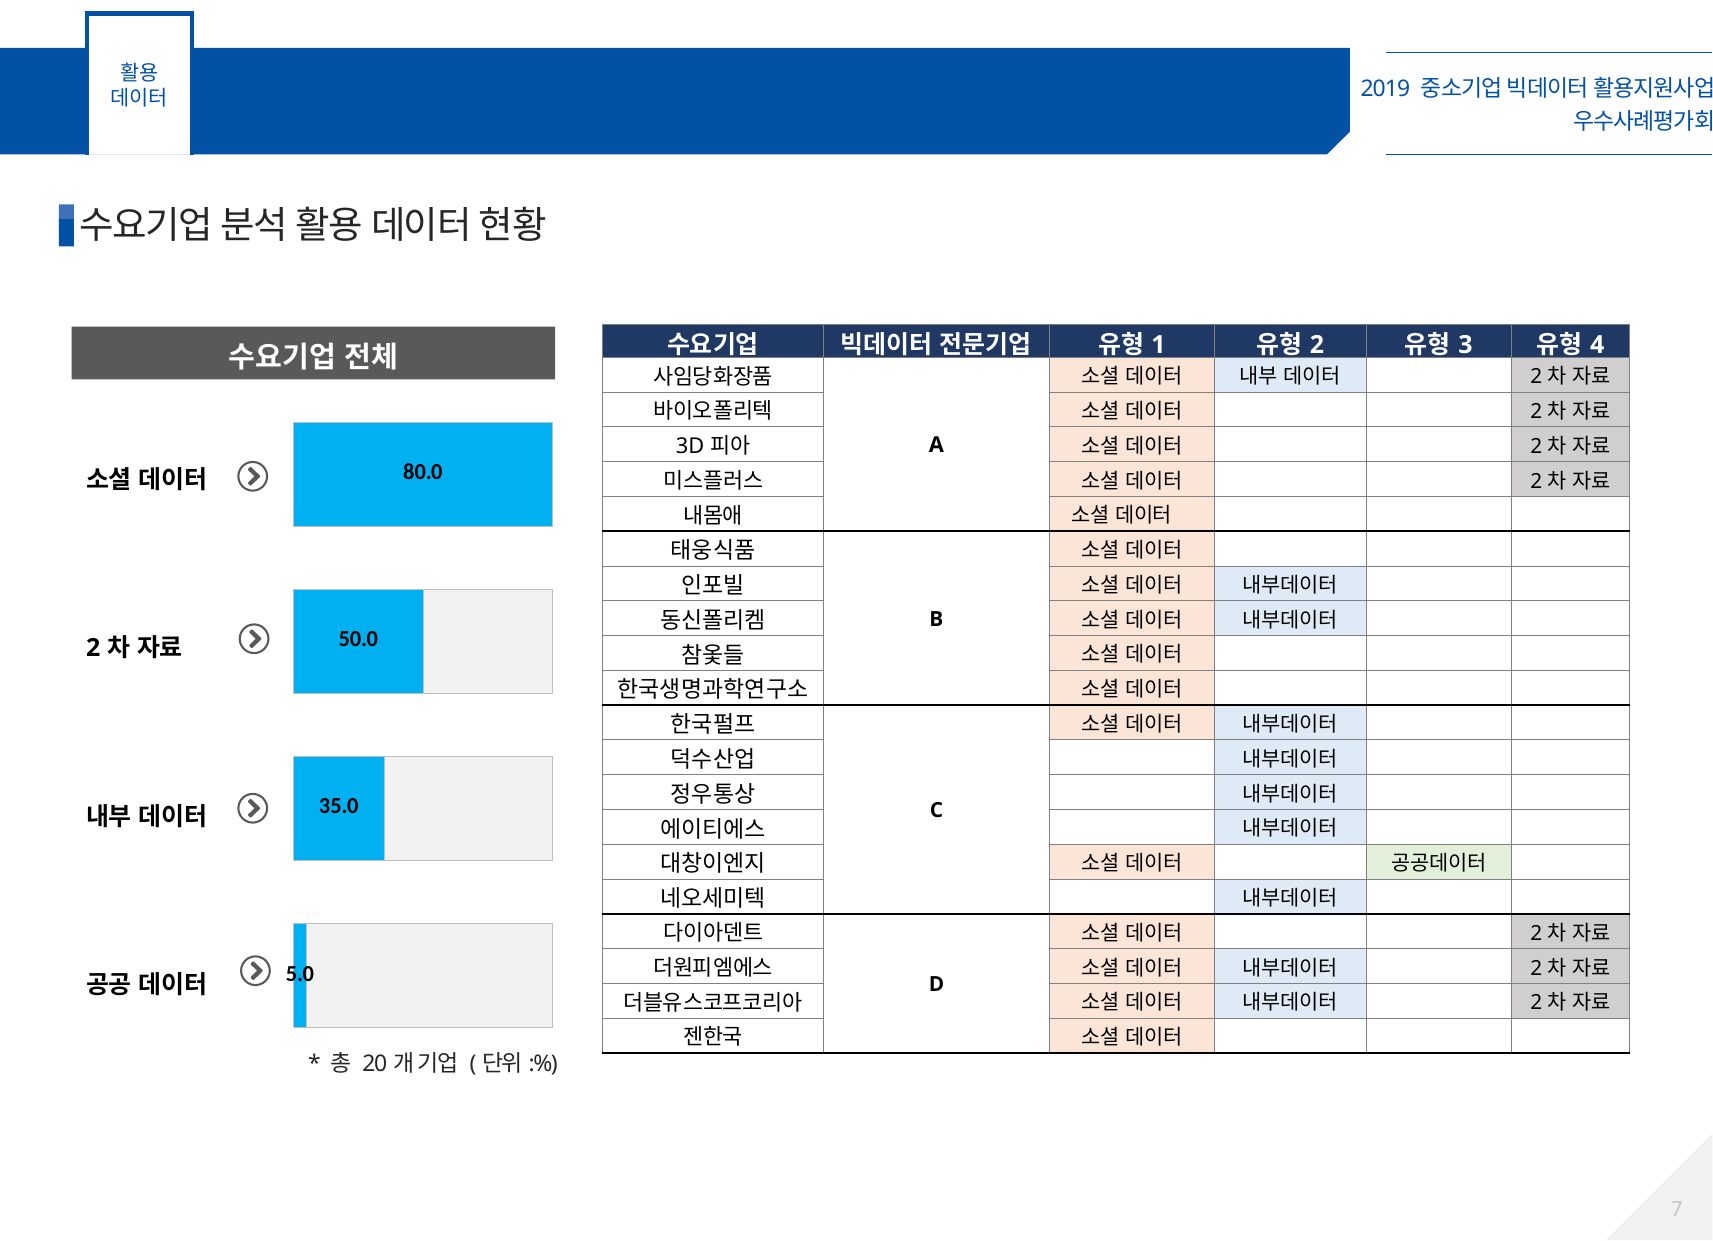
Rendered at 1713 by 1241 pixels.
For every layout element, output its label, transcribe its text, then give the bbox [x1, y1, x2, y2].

table_cell 내부데이터 [1215, 814, 1366, 848]
table_cell 젠한국 [603, 1023, 823, 1056]
table_cell [1215, 675, 1366, 708]
table_cell 에이티에스 [603, 814, 823, 848]
table_cell 인포빌 [603, 570, 823, 604]
table_cell [1215, 501, 1366, 534]
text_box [241, 956, 270, 986]
table_cell 소셜 데이터 [1050, 570, 1214, 604]
table_cell [1367, 953, 1511, 987]
table_header 유형3 [1367, 325, 1511, 361]
table_cell [1512, 640, 1629, 674]
table_cell [1367, 397, 1511, 430]
table_cell 태웅식품 [603, 536, 823, 569]
table_cell [1367, 779, 1511, 813]
table_cell 소셜 데이터 [1050, 501, 1214, 534]
table_cell [1512, 675, 1629, 708]
table_cell 정우통상 [603, 779, 823, 813]
table_cell [1215, 466, 1366, 500]
table_cell 한국펄프 [603, 710, 823, 743]
table_cell 소셜 데이터 [1050, 640, 1214, 674]
table_cell 2차 자료 [1512, 431, 1629, 465]
table_cell 소셜 데이터 [1050, 849, 1214, 883]
table_cell [1367, 466, 1511, 500]
table_cell [1512, 1023, 1629, 1056]
table_cell 3D피아 [603, 431, 823, 465]
table_cell 소셜 데이터 [1050, 397, 1214, 430]
table_cell 더블유스코프코리아 [603, 988, 823, 1022]
table_cell 내부데이터 [1215, 710, 1366, 743]
table_cell [1215, 397, 1366, 430]
table_cell 소셜 데이터 [1050, 605, 1214, 639]
table_cell A [824, 362, 1049, 534]
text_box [59, 195, 545, 253]
table_cell 동신폴리켐 [603, 605, 823, 639]
table_cell 공공데이터 [1367, 849, 1511, 883]
table_cell [1367, 1023, 1511, 1056]
table_cell 소셜 데이터 [1050, 919, 1214, 952]
table_cell 2차 자료 [1512, 919, 1629, 952]
table_cell 2차 자료 [1512, 466, 1629, 500]
table_cell C [824, 710, 1049, 917]
table_cell 소셜 데이터 [1050, 710, 1214, 743]
table_cell 참옻들 [603, 640, 823, 674]
table_cell 소셜 데이터 [1050, 988, 1214, 1022]
text_box * 총 20개 기업 (단위:%) [139, 1040, 573, 1084]
table_cell 내부데이터 [1215, 988, 1366, 1022]
table_cell 내부데이터 [1215, 884, 1366, 917]
table_cell [1215, 849, 1366, 883]
table_cell 소셜 데이터 [1050, 362, 1214, 396]
table_cell [1367, 536, 1511, 569]
table_cell 네오세미텍 [603, 884, 823, 917]
table_cell [1367, 605, 1511, 639]
table_cell [1215, 919, 1366, 952]
table_cell 미스플러스 [603, 466, 823, 500]
table_cell [1050, 744, 1214, 778]
table_header 수요기업 [603, 325, 823, 361]
table_cell [1512, 884, 1629, 917]
table_cell 더원피엠에스 [603, 953, 823, 987]
chart [285, 371, 556, 1068]
table_cell 내부데이터 [1215, 744, 1366, 778]
table_cell [1512, 849, 1629, 883]
table_header 유형1 [1050, 325, 1214, 361]
table_cell [1050, 779, 1214, 813]
table_cell [1512, 570, 1629, 604]
table_cell 소셜 데이터 [1050, 1023, 1214, 1056]
table_cell 공공 데이터 [86, 899, 267, 1067]
table_cell 2차 자료 [1512, 953, 1629, 987]
table_cell [1512, 744, 1629, 778]
table_cell 내부데이터 [1215, 779, 1366, 813]
table_cell 2차 자료 [1512, 988, 1629, 1022]
table_header 유형4 [1512, 325, 1629, 361]
table_cell [1512, 779, 1629, 813]
list 활용 데이터 현황 [217, 47, 1008, 152]
table_cell 2차 자료 [86, 562, 267, 730]
table_cell 덕수산업 [603, 744, 823, 778]
table_cell [1215, 536, 1366, 569]
table_cell 2차 자료 [1512, 362, 1629, 396]
table_cell 내부데이터 [1215, 605, 1366, 639]
table_cell 소셜 데이터 [1050, 675, 1214, 708]
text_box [239, 624, 269, 654]
table_cell [1367, 710, 1511, 743]
table_cell D [824, 919, 1049, 1056]
table_cell [1367, 501, 1511, 534]
table_header 소셜 데이터 [86, 393, 267, 562]
table_cell 소셜 데이터 [1050, 953, 1214, 987]
table_cell 소셜 데이터 [1050, 431, 1214, 465]
table_header 빅데이터 전문기업 [824, 325, 1049, 361]
table_cell [1050, 884, 1214, 917]
table_cell [1215, 640, 1366, 674]
table_cell [1367, 988, 1511, 1022]
table_cell 내몸애 [603, 501, 823, 534]
table_cell [1050, 814, 1214, 848]
table_cell [1367, 362, 1511, 396]
table_cell [1512, 710, 1629, 743]
table_cell [1512, 814, 1629, 848]
table_cell 내부 데이터 [1215, 362, 1366, 396]
table_cell 한국생명과학연구소 [603, 675, 823, 708]
table_cell [1215, 1023, 1366, 1056]
table_cell [1512, 501, 1629, 534]
table_cell 내부데이터 [1215, 570, 1366, 604]
table_cell [1367, 884, 1511, 917]
table_cell [1367, 744, 1511, 778]
table_cell 사임당화장품 [603, 362, 823, 396]
list 5 [0, 47, 86, 155]
table_cell 내부 데이터 [86, 730, 267, 899]
table_cell 다이아덴트 [603, 919, 823, 952]
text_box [238, 793, 268, 823]
list 활용 데이터 [86, 16, 192, 153]
table_cell [1367, 640, 1511, 674]
table_cell [1512, 536, 1629, 569]
table_cell 소셜 데이터 [1050, 466, 1214, 500]
text_box 수요기업 전체 [71, 326, 556, 380]
table_cell [1215, 431, 1366, 465]
table_cell 대창이엔지 [603, 849, 823, 883]
table_cell 바이오폴리텍 [603, 397, 823, 430]
table_cell 소셜 데이터 [1050, 536, 1214, 569]
table_cell [1367, 431, 1511, 465]
table_cell [1367, 675, 1511, 708]
table_cell [1512, 605, 1629, 639]
table_header 유형2 [1215, 325, 1366, 361]
table_cell [1367, 919, 1511, 952]
table_cell 2차 자료 [1512, 397, 1629, 430]
table_cell [1367, 814, 1511, 848]
table_cell [1367, 570, 1511, 604]
slide_number 7 [1642, 1186, 1712, 1232]
table_cell B [824, 536, 1049, 708]
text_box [238, 461, 268, 491]
table_cell 내부데이터 [1215, 953, 1366, 987]
